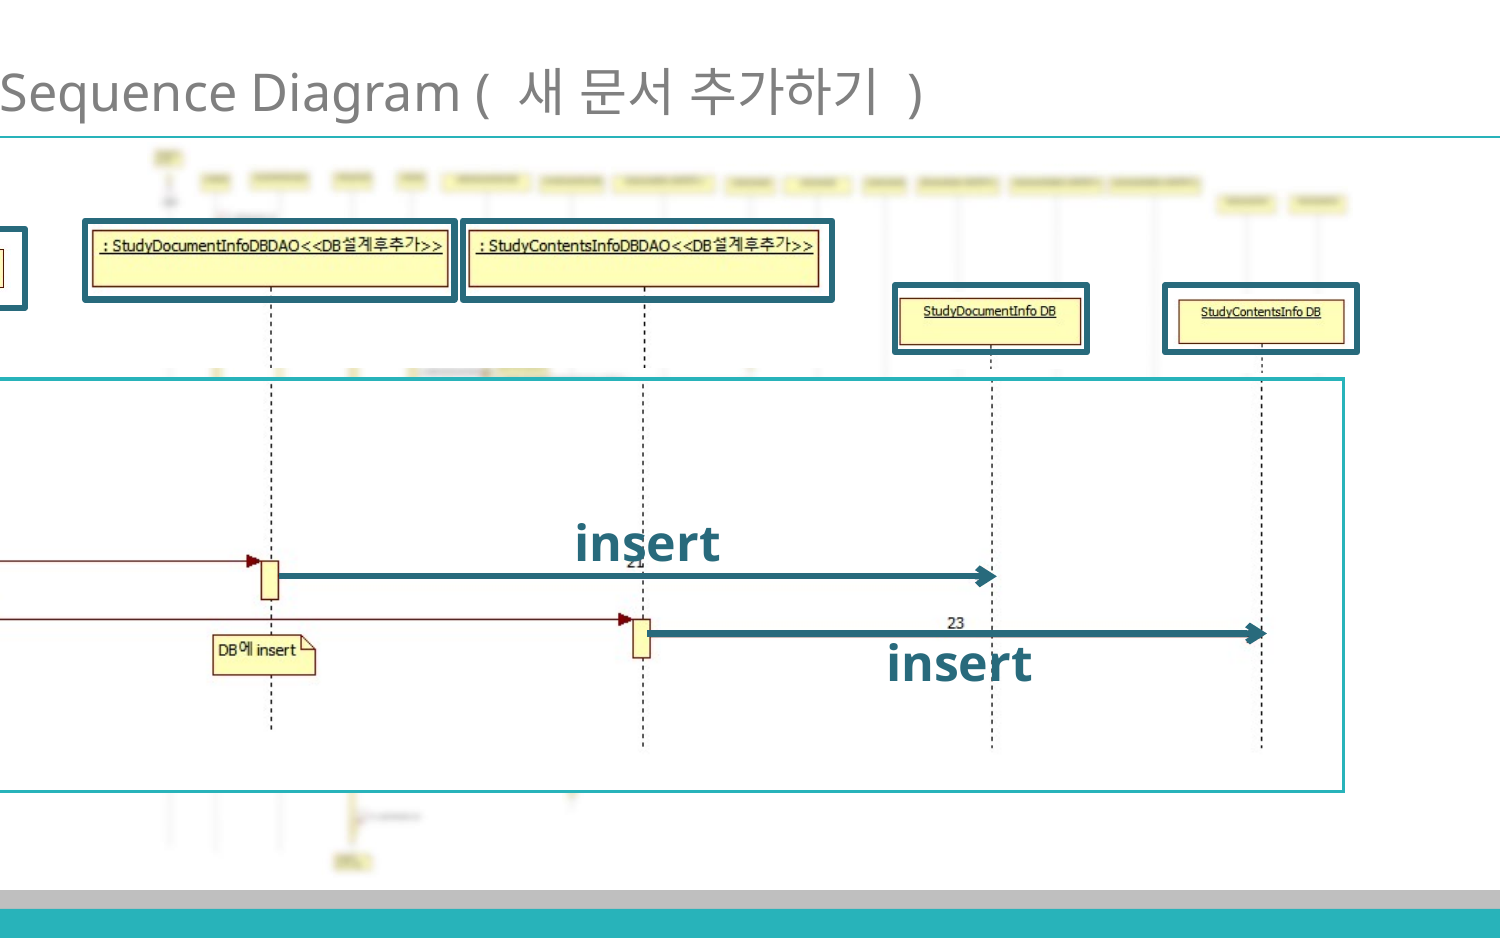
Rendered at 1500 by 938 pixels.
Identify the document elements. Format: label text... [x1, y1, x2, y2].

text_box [0, 228, 1342, 791]
text_box Sequence Diagram ( 새 문서 추가하기 ) [0, 52, 938, 130]
text_box [0, 888, 1500, 907]
text_box [0, 907, 1500, 938]
picture [896, 292, 1087, 370]
picture [87, 142, 1353, 878]
